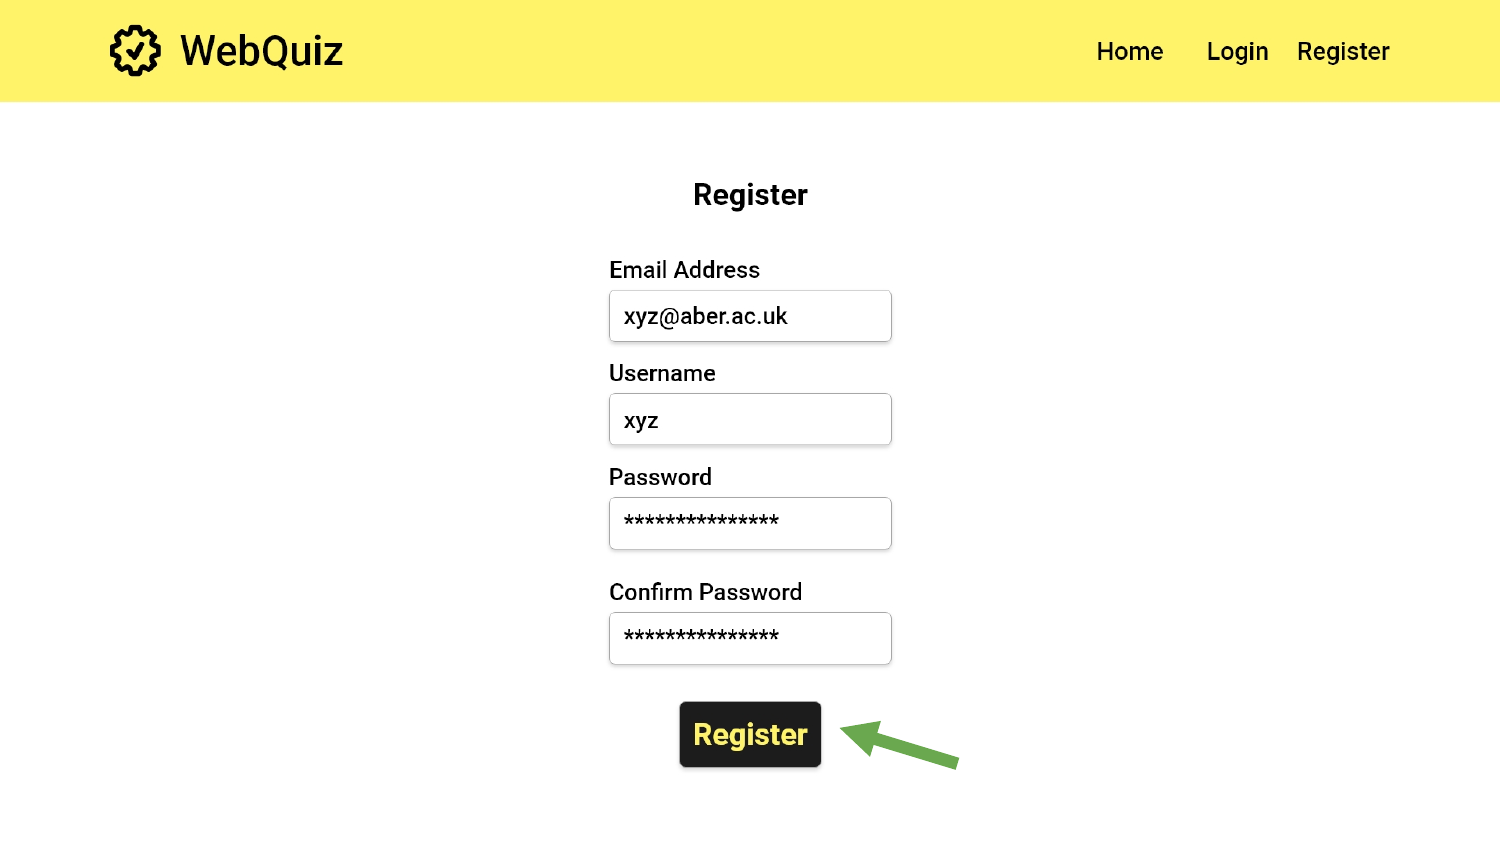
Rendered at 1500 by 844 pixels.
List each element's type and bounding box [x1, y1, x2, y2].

picture [0, 0, 1500, 844]
text_box [839, 727, 958, 765]
